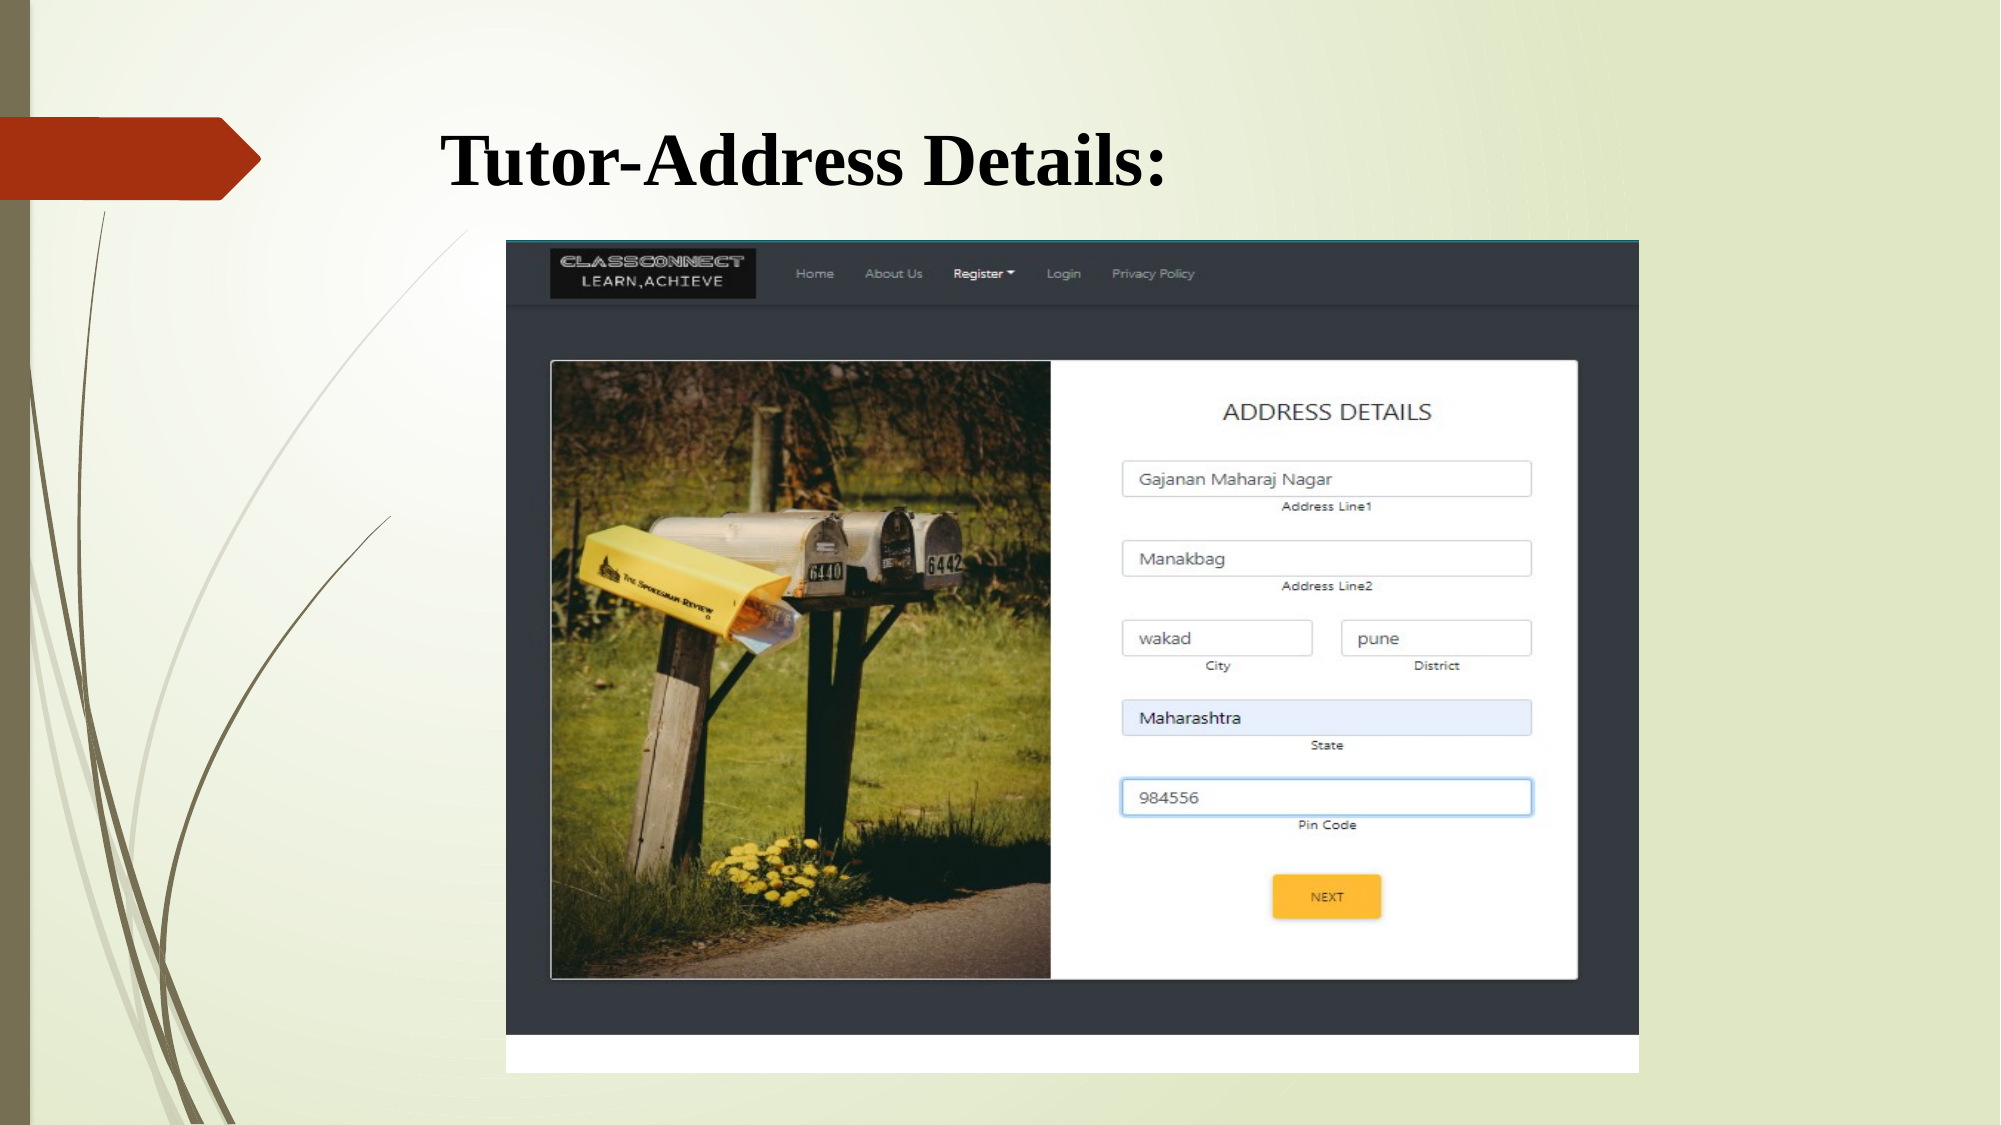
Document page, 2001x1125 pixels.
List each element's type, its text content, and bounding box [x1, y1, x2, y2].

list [506, 240, 1639, 1074]
title Tutor-Address Details: [425, 102, 1888, 313]
